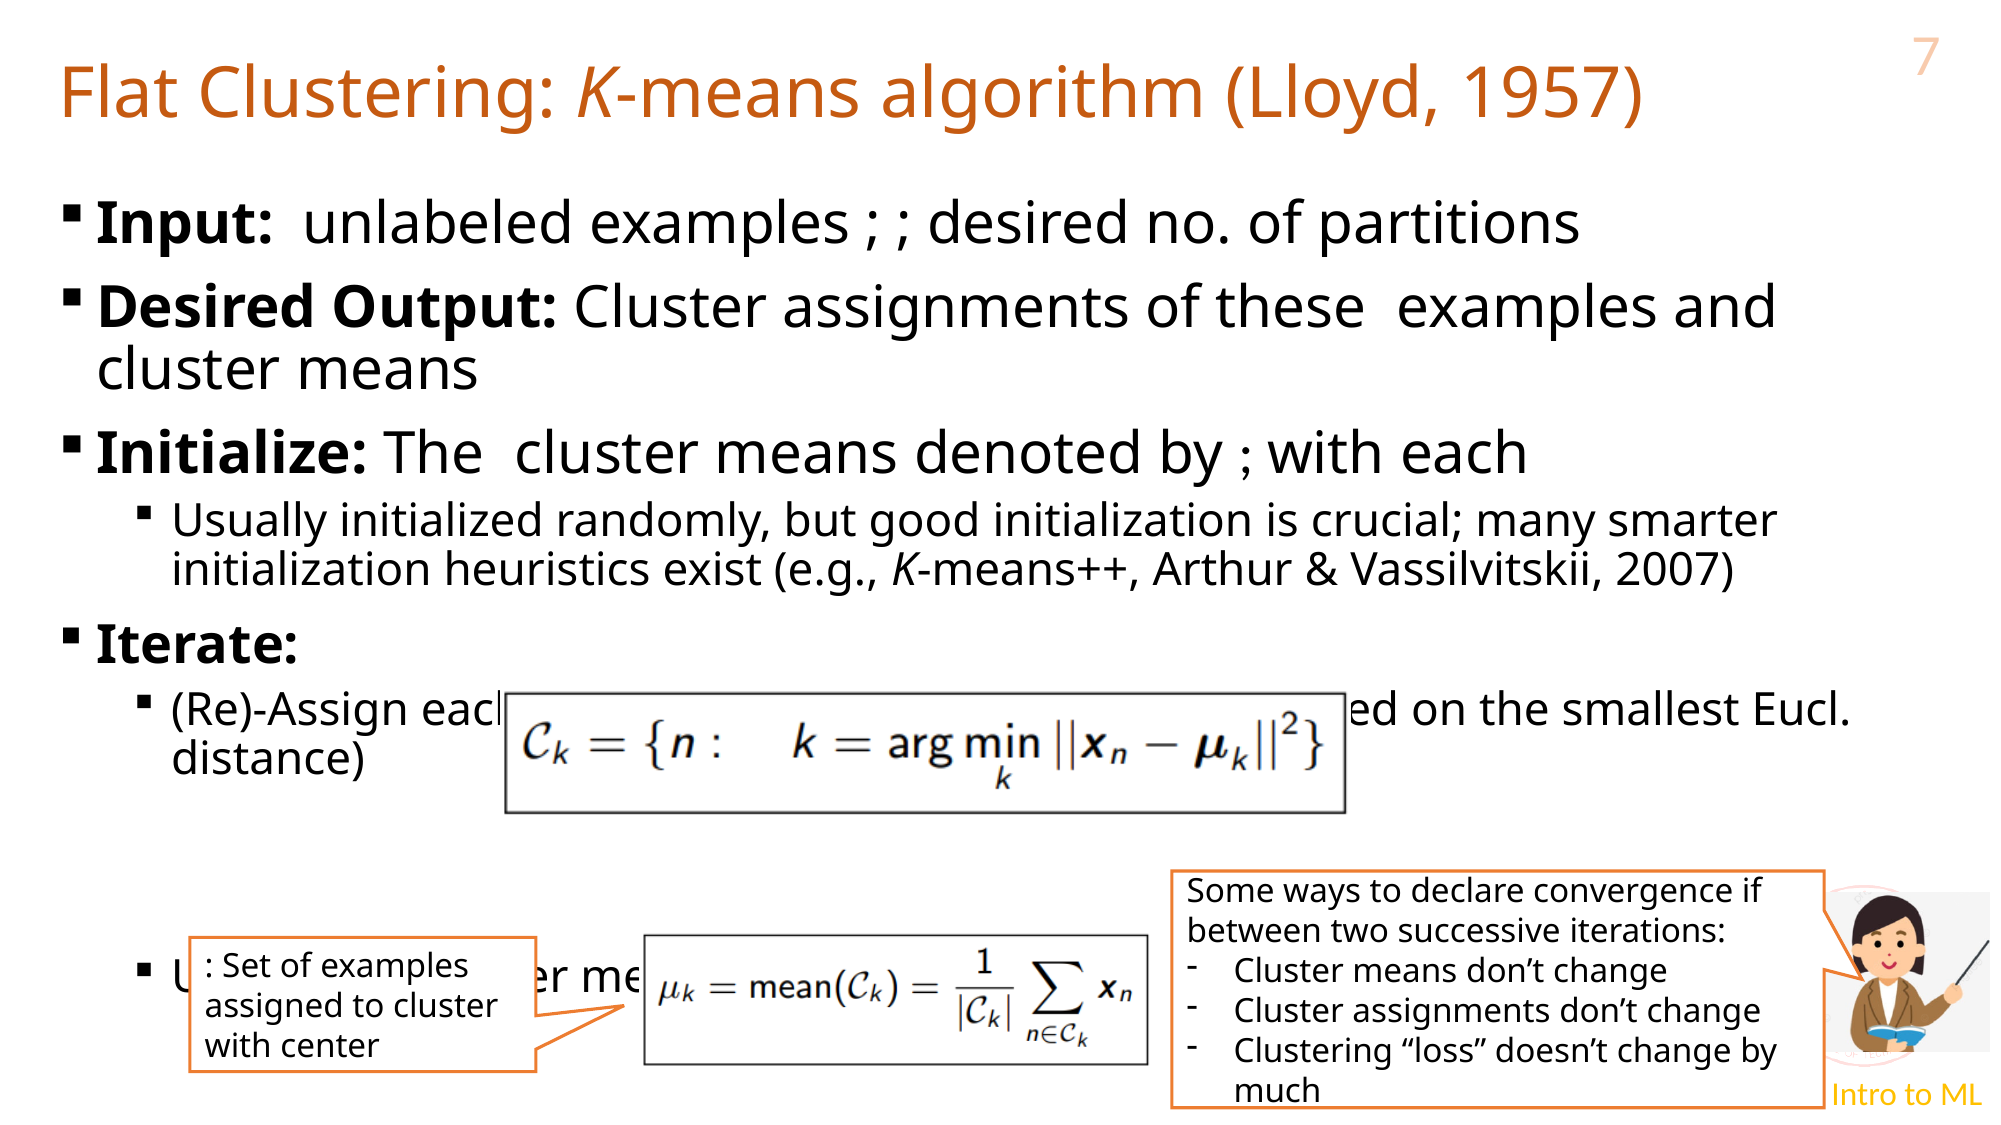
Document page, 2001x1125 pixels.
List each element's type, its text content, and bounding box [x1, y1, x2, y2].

text_box Some ways to declare convergence if between two successive iterations: Cluster means don’t change Cluster assignments don’t change Clustering “loss” doesn’t change by much [1170, 869, 1826, 1109]
title Flat Clustering: K-means algorithm (Lloyd, 1957) [43, 27, 1970, 163]
slide_number 7 [1857, 22, 1957, 83]
picture [1824, 892, 1990, 1052]
picture [500, 684, 1351, 819]
picture [639, 929, 1153, 1069]
